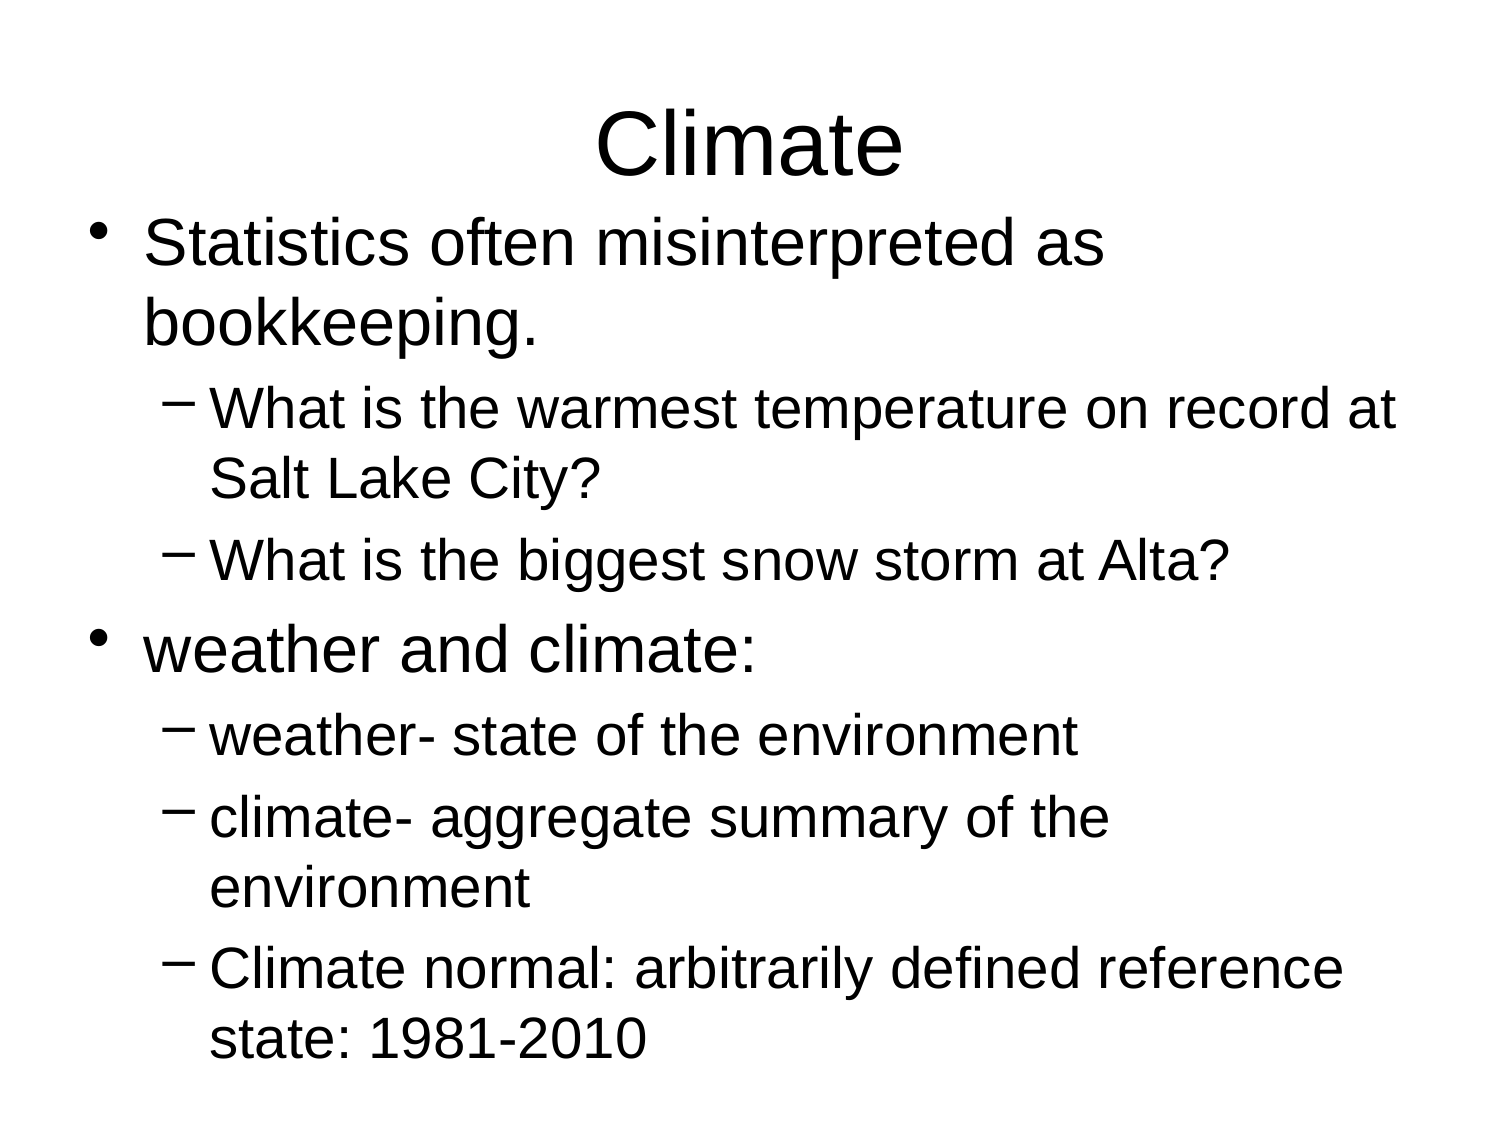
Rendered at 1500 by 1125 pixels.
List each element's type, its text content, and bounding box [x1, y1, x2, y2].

title Climate [75, 45, 1425, 233]
list Statistics often misinterpreted as bookkeeping. What is the warmest temperature on record at Salt Lake City? What is the biggest snow storm at Alta? weather and climate: weather- state of the environment climate- aggregate summary of the environment Climate normal: arbitrarily defined reference state: 1981-2010 [72, 191, 1423, 934]
